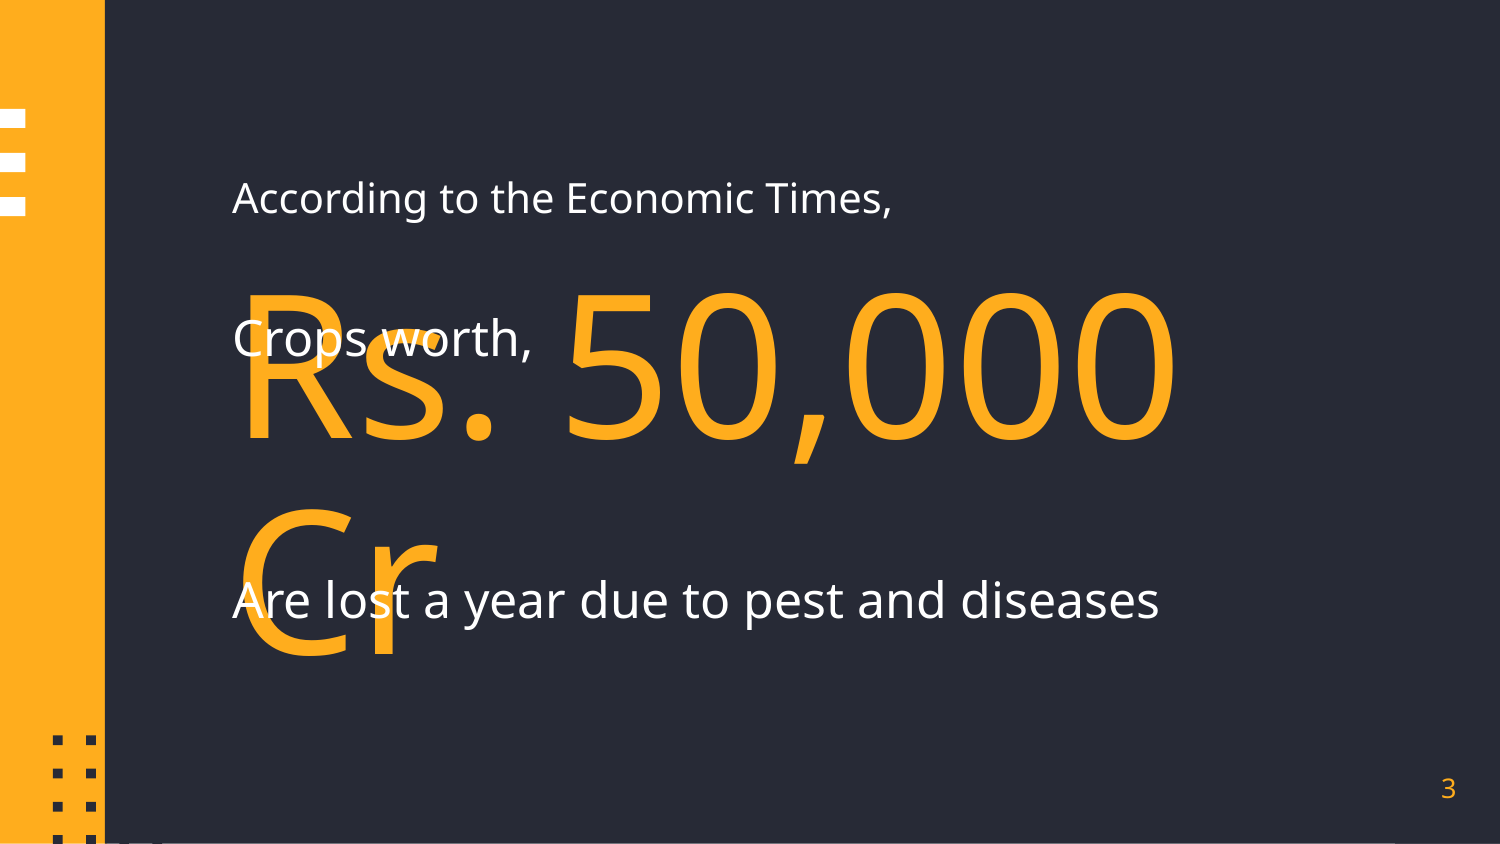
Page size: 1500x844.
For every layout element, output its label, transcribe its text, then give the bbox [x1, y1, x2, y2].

title Rs. 50,000 Cr [231, 386, 1412, 578]
text_box According to the Economic Times, [232, 164, 1412, 246]
slide_number 3 [1395, 736, 1500, 844]
text_box Crops worth, [232, 297, 1412, 379]
text_box Are lost a year due to pest and diseases [232, 559, 1412, 689]
text_box [103, 0, 1500, 844]
